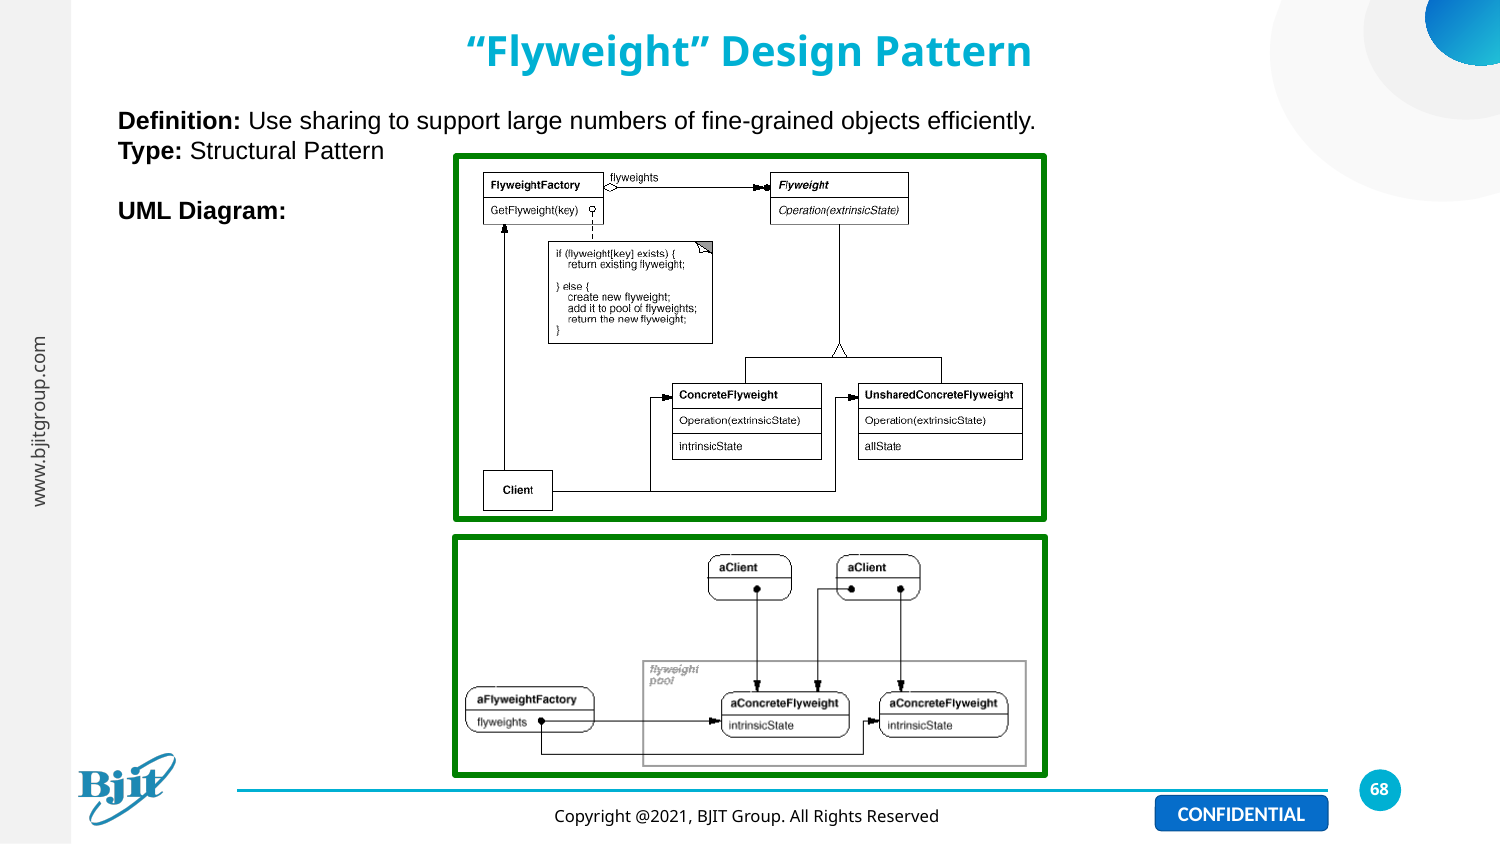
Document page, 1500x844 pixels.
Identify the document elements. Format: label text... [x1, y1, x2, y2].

title “Flyweight” Design Pattern [103, 24, 1397, 86]
picture [78, 753, 176, 826]
picture [457, 539, 1043, 772]
text_box Definition: Use sharing to support large numbers of fine-grained objects efficiently. Type: Structural Pattern UML Diagram: [103, 97, 1471, 771]
picture [459, 159, 1041, 517]
